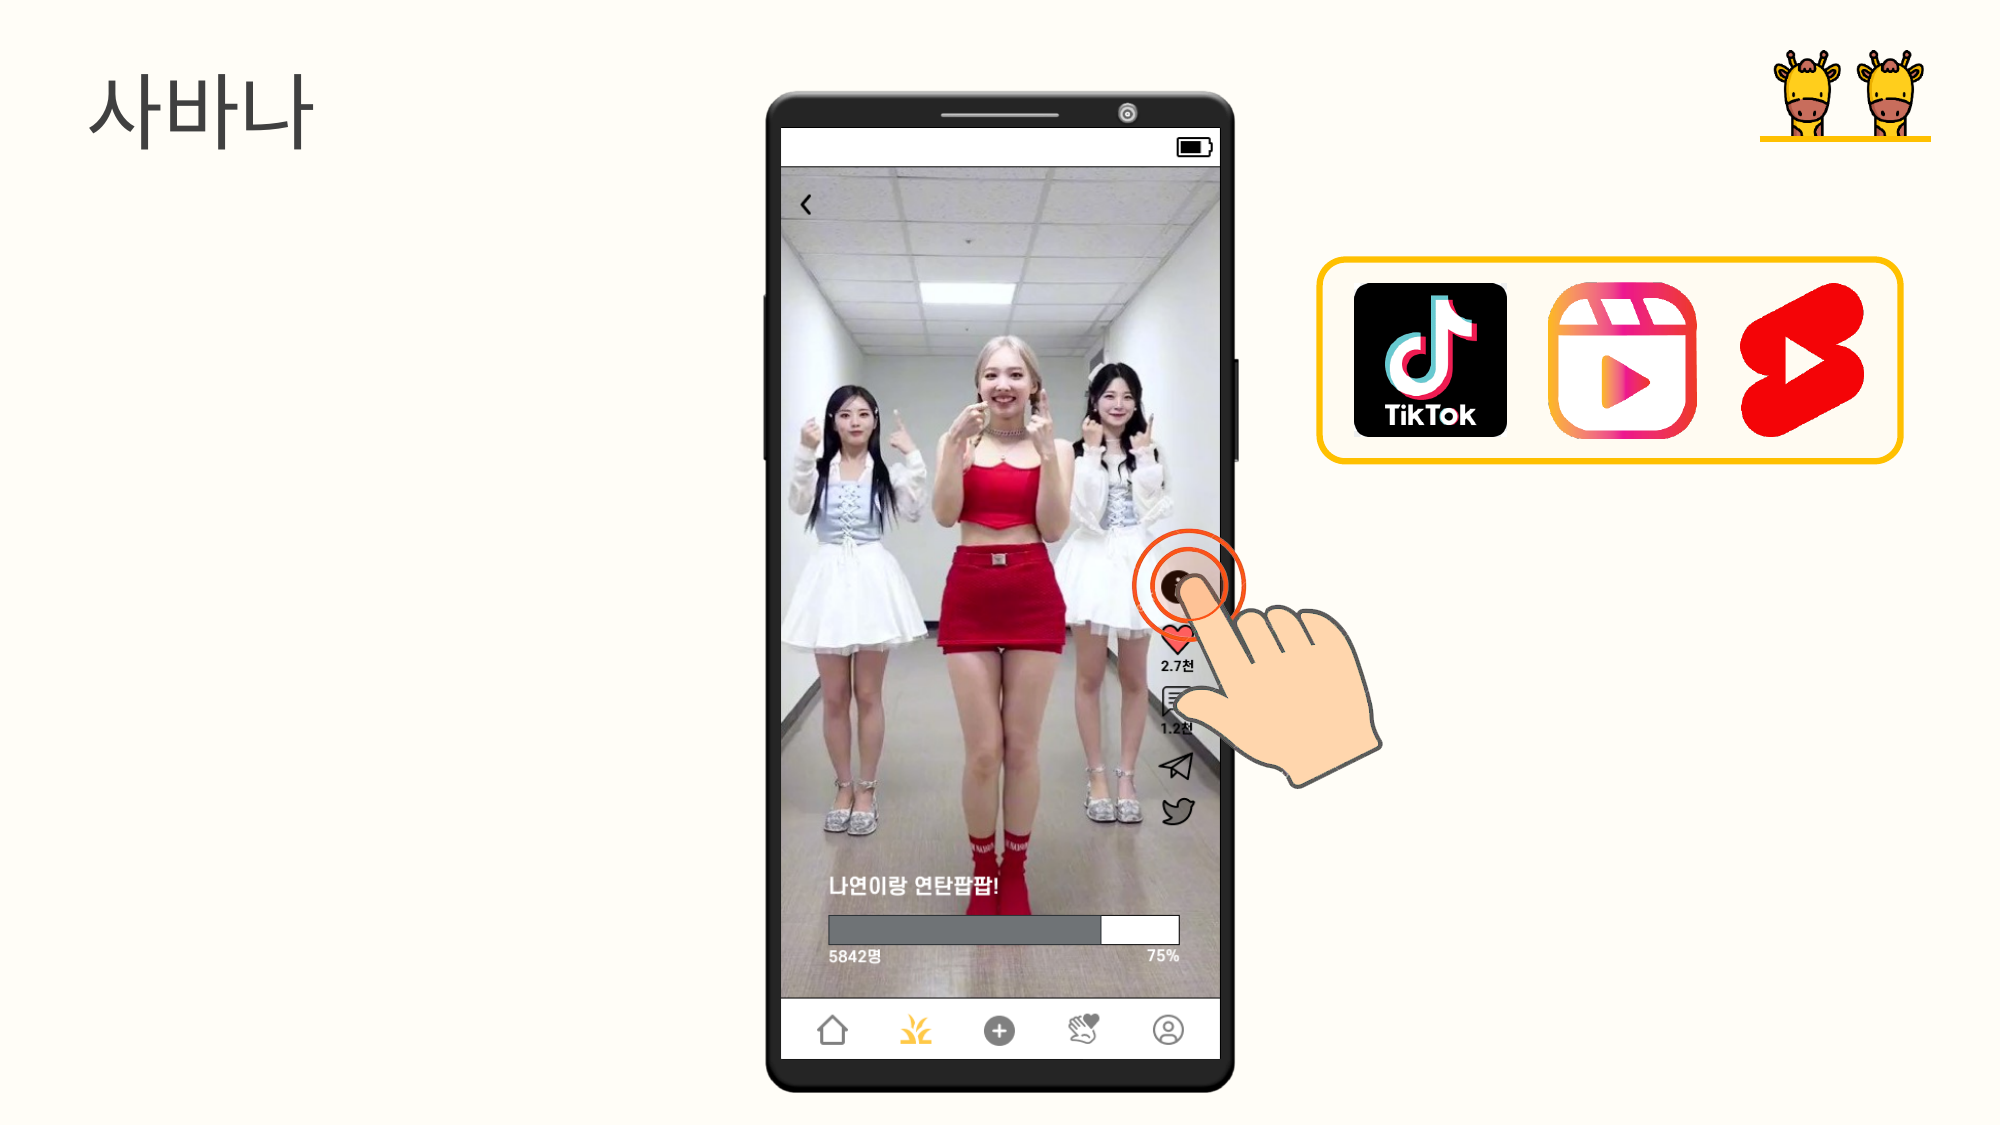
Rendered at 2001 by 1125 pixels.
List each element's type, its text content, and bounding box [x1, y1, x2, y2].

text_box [1319, 259, 1901, 462]
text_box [607, 65, 1375, 1095]
text_box 사바나 [57, 52, 587, 168]
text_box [1087, 501, 1444, 804]
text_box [1759, 50, 1935, 139]
